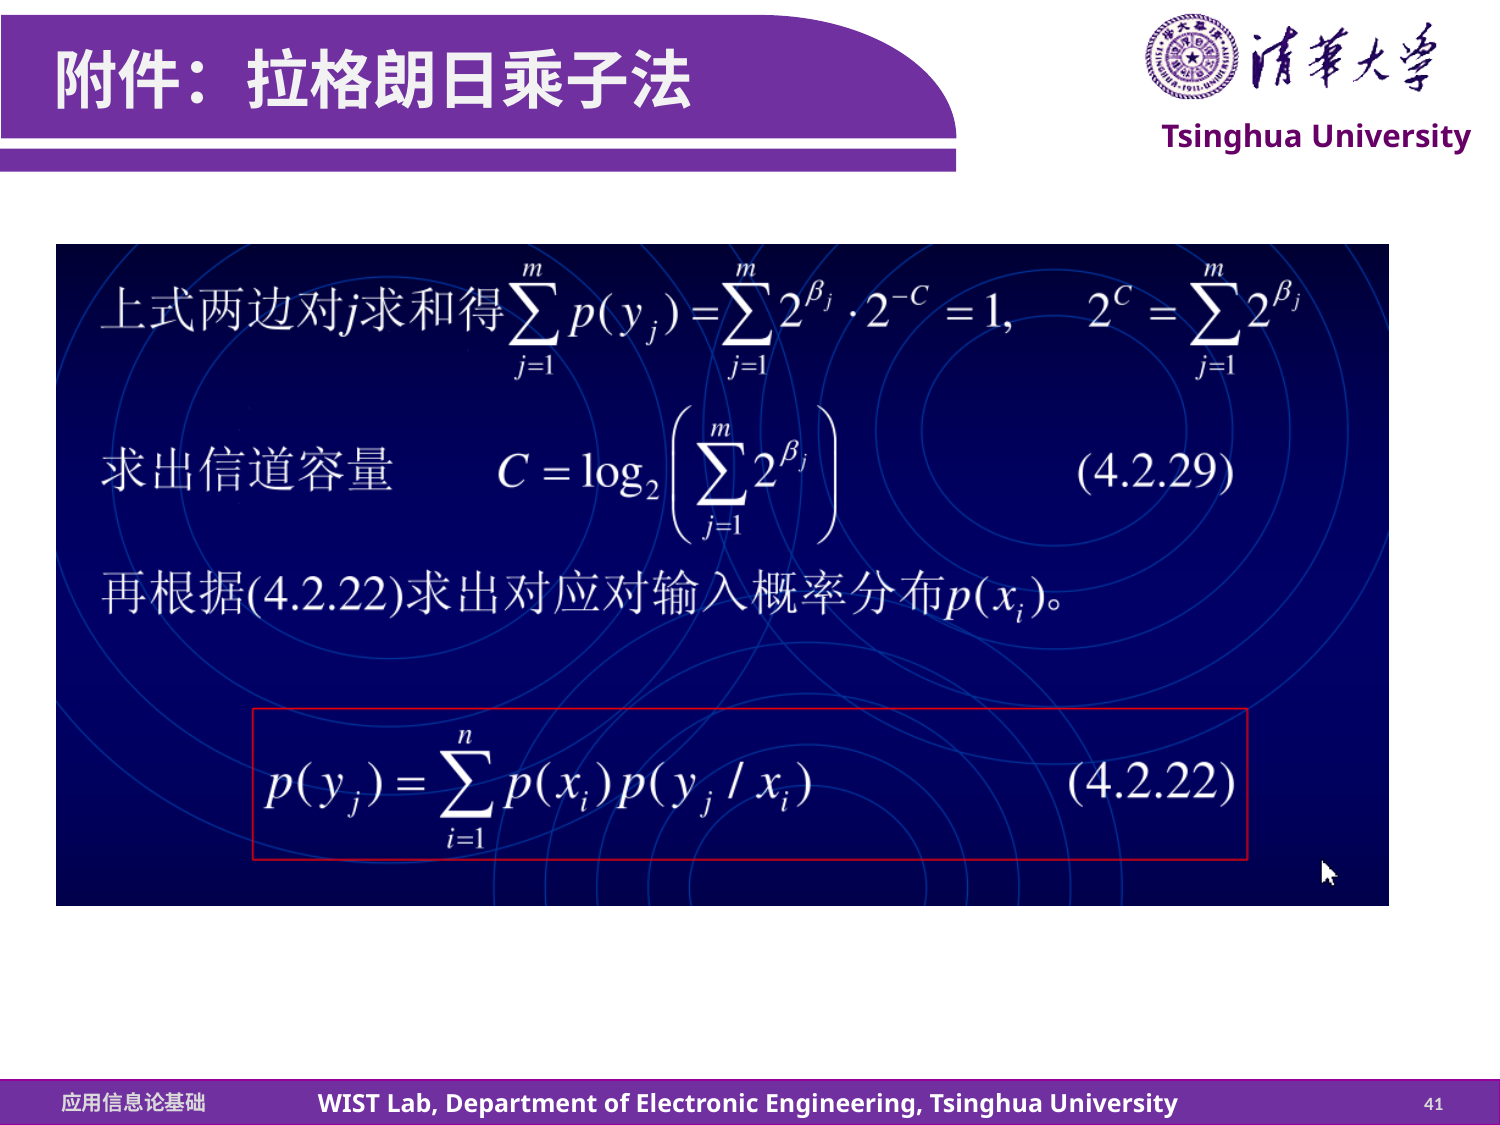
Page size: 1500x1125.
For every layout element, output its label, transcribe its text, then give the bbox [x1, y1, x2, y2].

slide_number 41 [1367, 1080, 1500, 1125]
footer 应用信息论基础 [0, 1079, 270, 1125]
picture [56, 244, 1389, 906]
picture [1144, 4, 1481, 108]
title 附件：拉格朗日乘子法 [38, 40, 804, 126]
